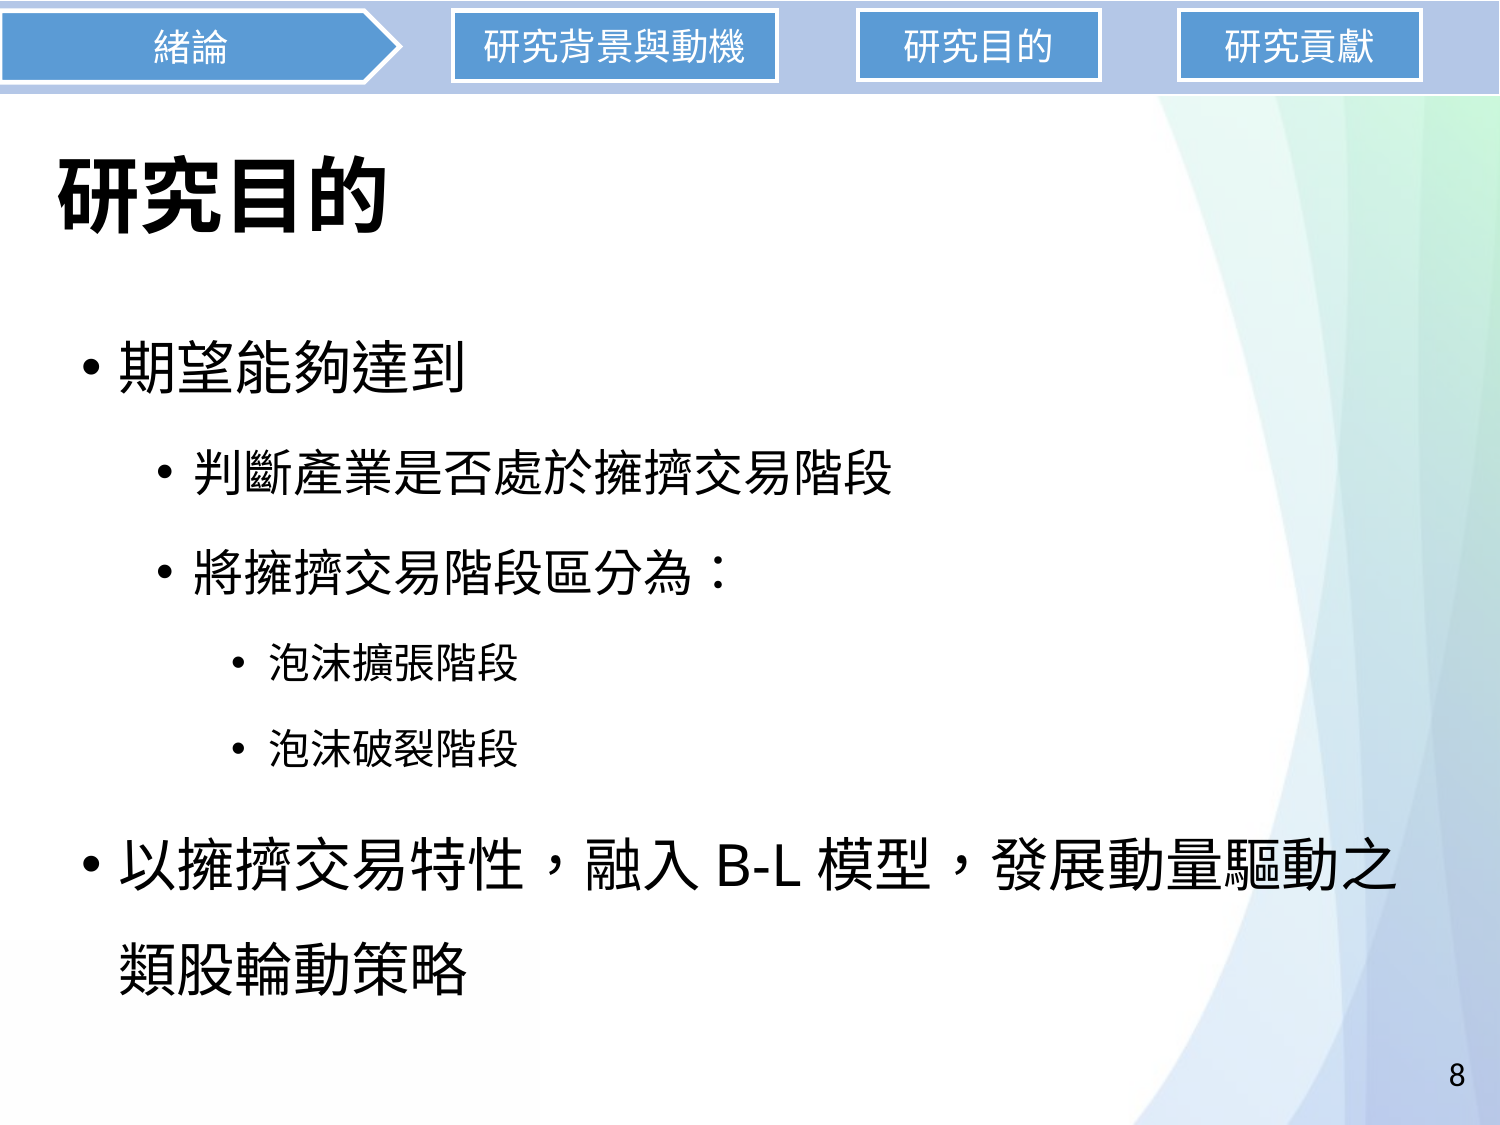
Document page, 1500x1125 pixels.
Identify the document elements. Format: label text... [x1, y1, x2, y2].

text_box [0, 0, 1500, 96]
list 期望能夠達到 判斷產業是否處於擁擠交易階段 將擁擠交易階段區分為： 泡沫擴張階段 泡沫破裂階段 以擁擠交易特性，融入B-L模型，發展動量驅動之類股輪動策略 [66, 288, 1434, 1125]
title 研究目的 [41, 110, 540, 289]
slide_number 8 [1143, 1042, 1481, 1103]
picture [0, 940, 540, 1125]
